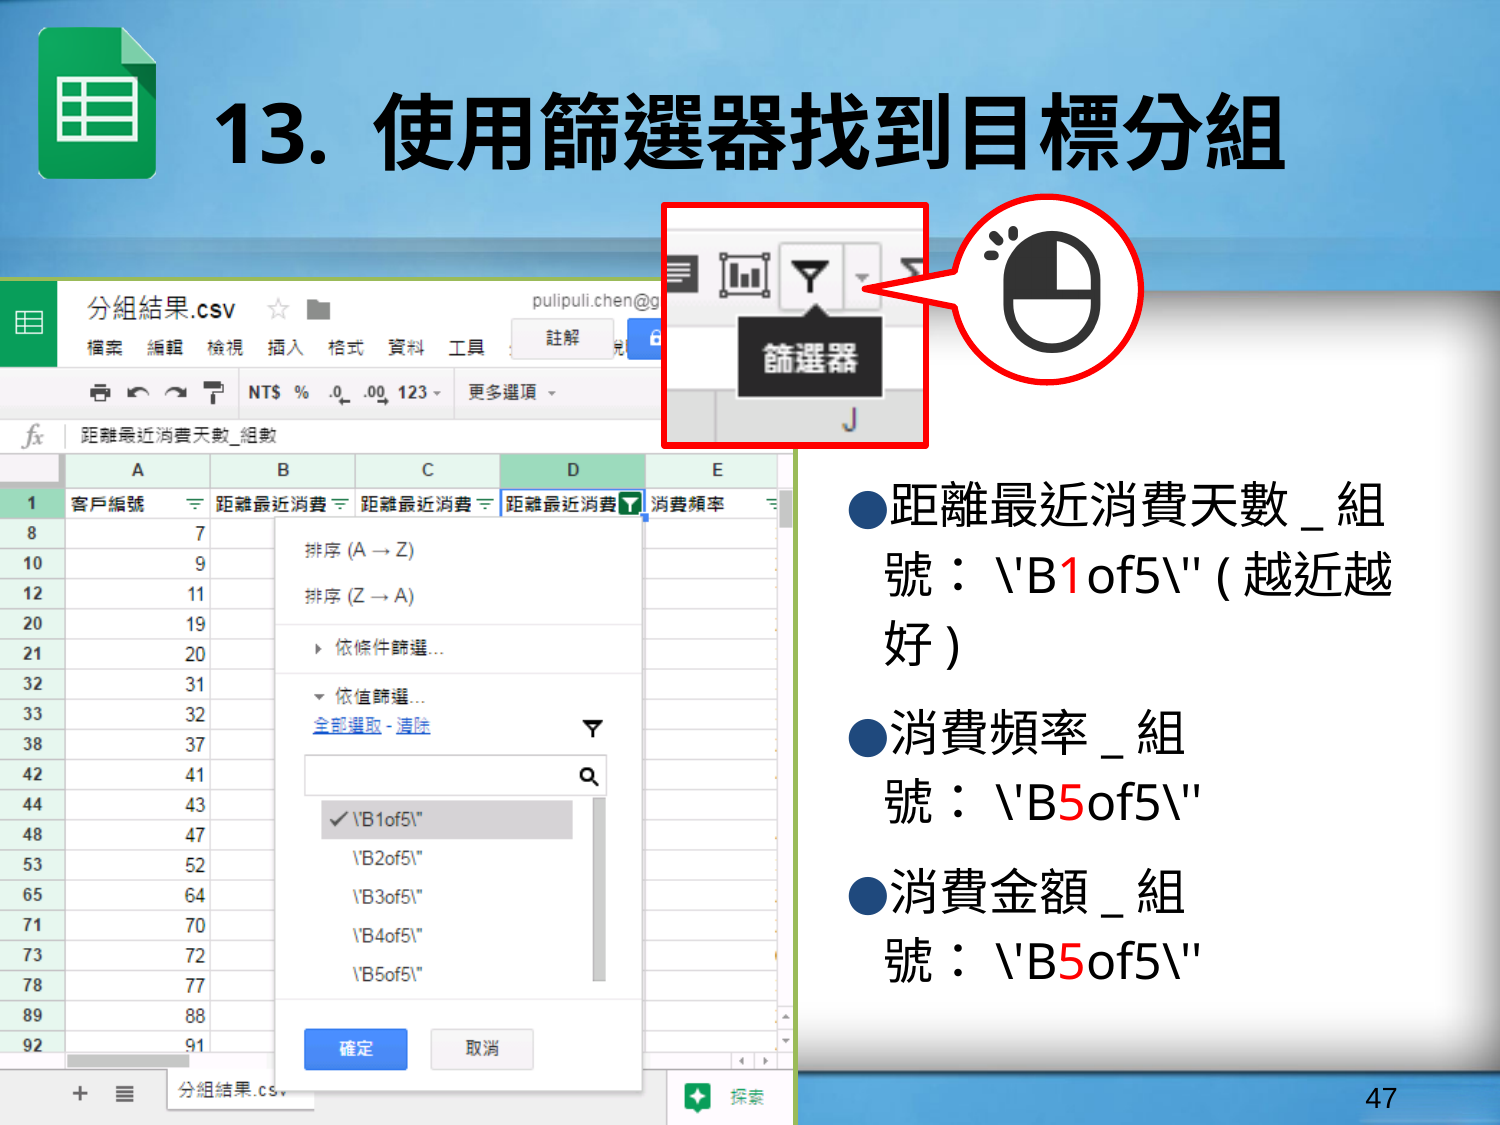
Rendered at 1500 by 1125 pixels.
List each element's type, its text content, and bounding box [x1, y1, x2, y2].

list 距離最近消費天數_組號：\'B1of5\'' (越近越好) 消費頻率_組號：\'B5of5\'' 消費金額_組號：\'B5of5\'' [798, 477, 1432, 1067]
text_box ! [928, 196, 1141, 357]
slide_number ‹#› [1350, 1074, 1488, 1118]
picture [984, 226, 1110, 353]
title 13. 使用篩選器找到目標分組 [78, 27, 1422, 232]
picture [0, 207, 923, 1125]
picture [0, 0, 1500, 1125]
picture [929, 232, 972, 276]
text_box ! [988, 361, 1107, 383]
